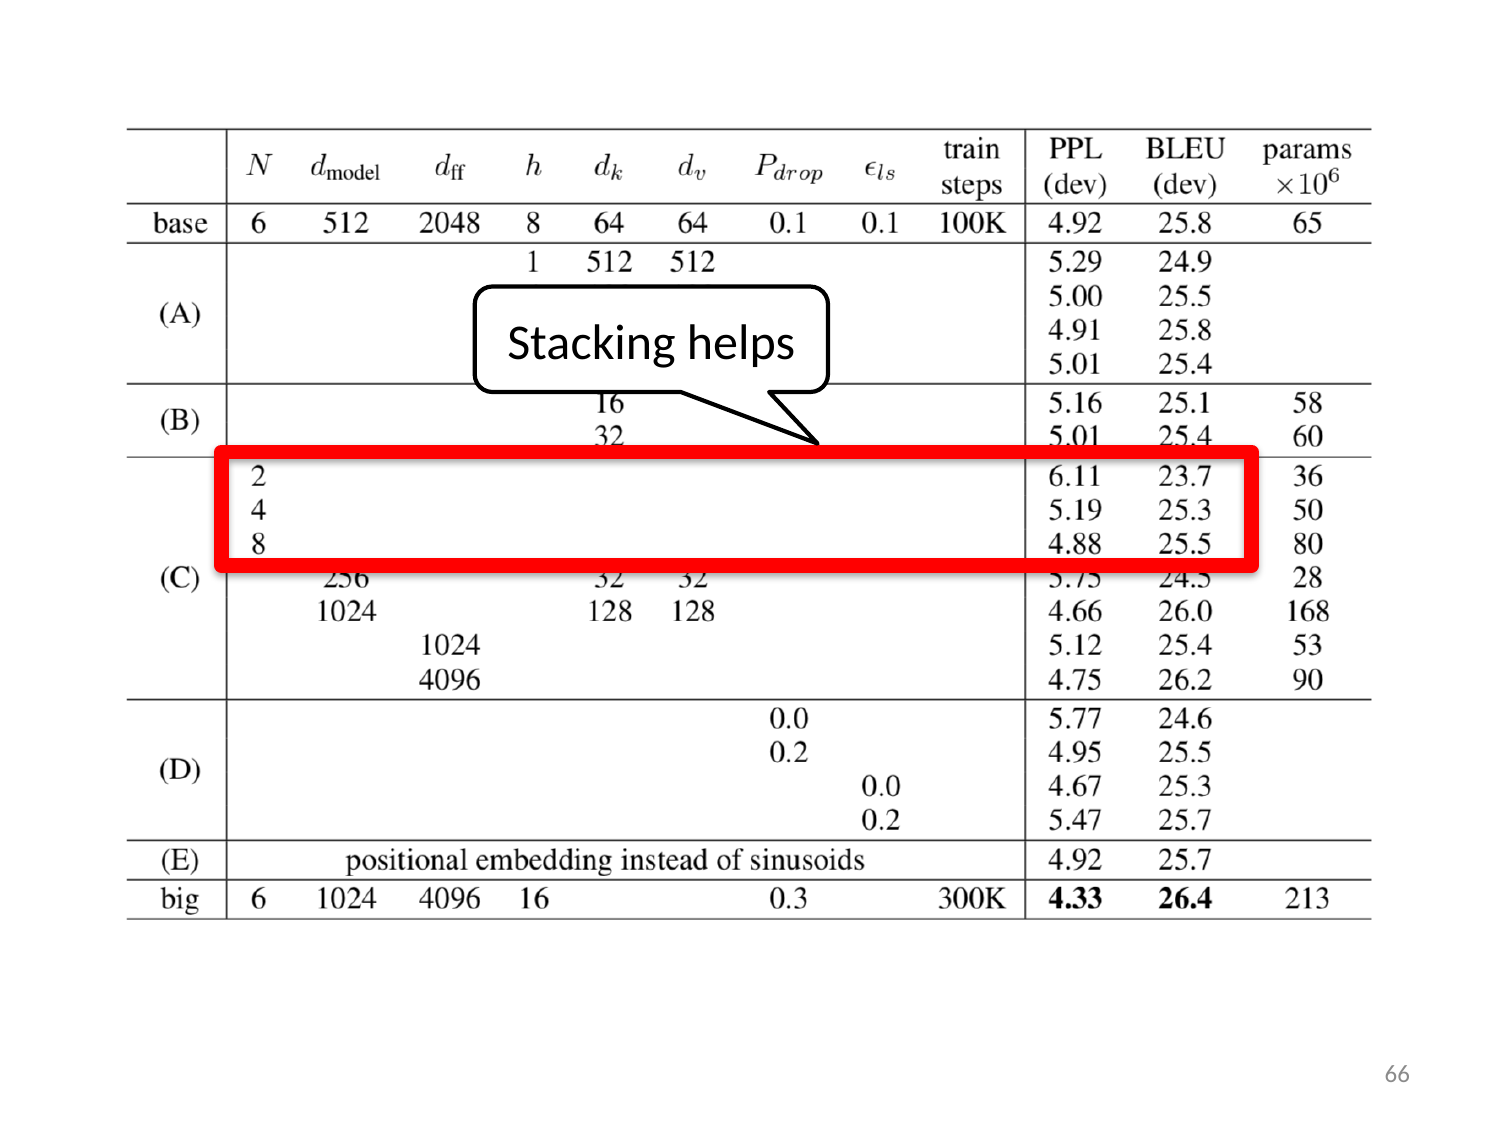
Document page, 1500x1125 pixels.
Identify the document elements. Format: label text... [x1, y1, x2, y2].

picture [110, 115, 1382, 931]
slide_number 66 [1074, 1042, 1425, 1103]
